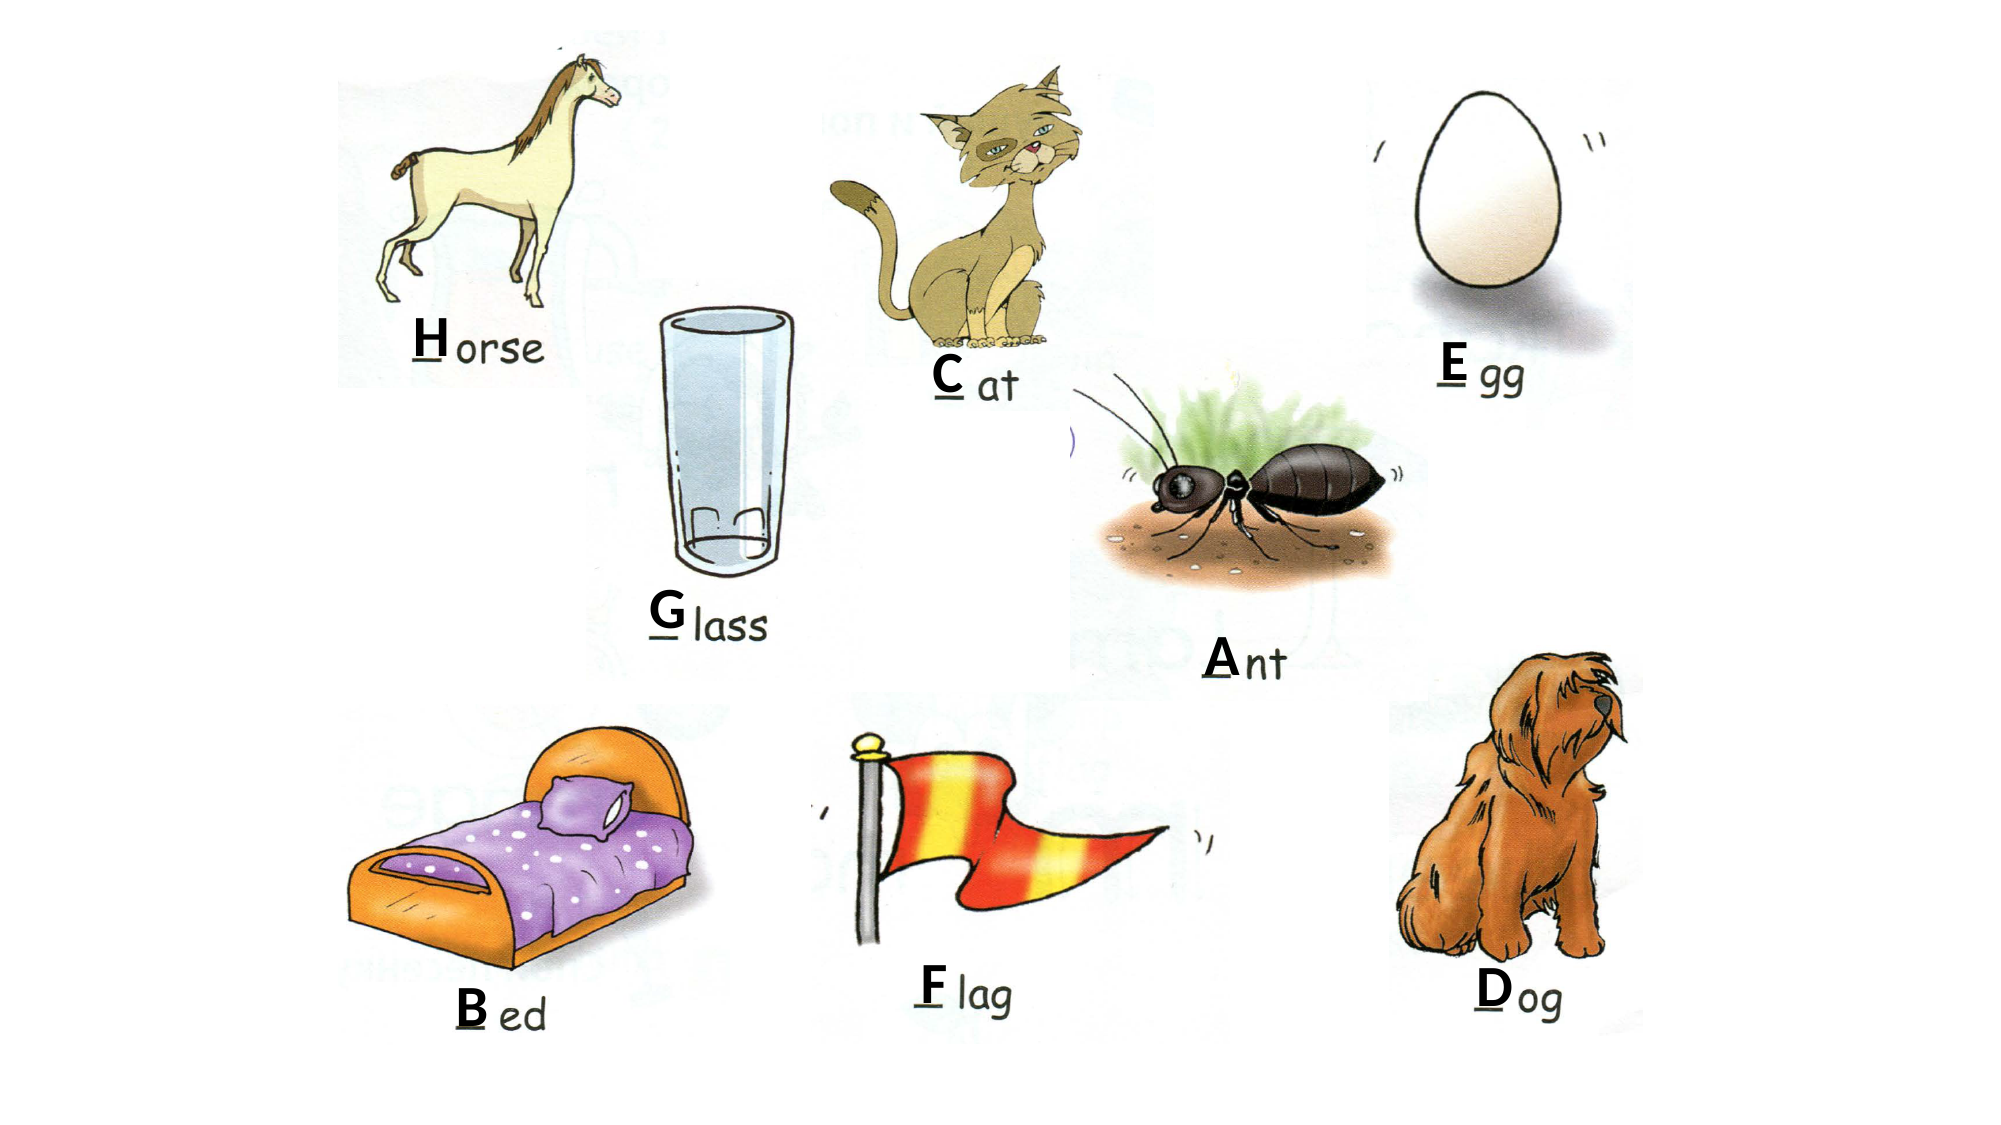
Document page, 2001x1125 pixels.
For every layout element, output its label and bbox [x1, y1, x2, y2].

picture [338, 30, 1643, 1044]
picture [338, 704, 730, 1045]
